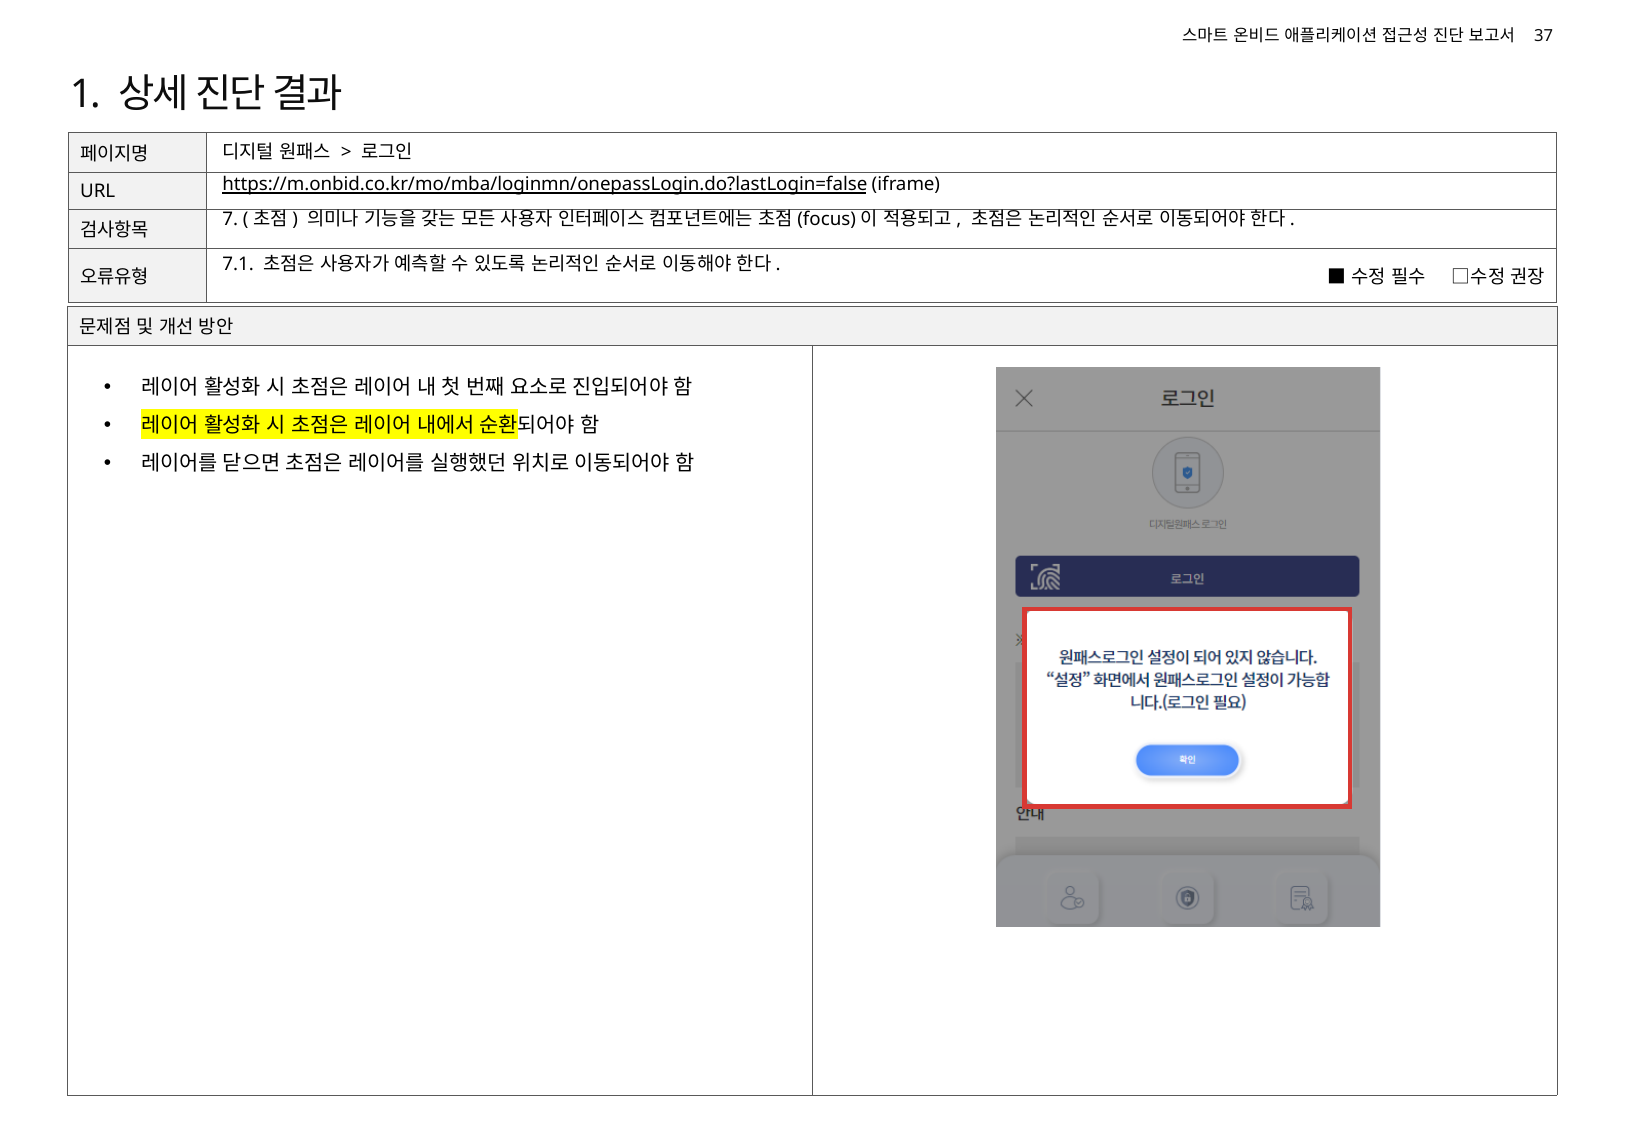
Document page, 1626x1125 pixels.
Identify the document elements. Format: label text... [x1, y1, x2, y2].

picture [996, 367, 1381, 927]
title 1. 상세 진단 결과 [69, 72, 1126, 117]
list 디지털 원패스 > 로그인 [207, 133, 1557, 167]
list https://m.onbid.co.kr/mo/mba/loginmn/onepassLogin.do?lastLogin=false (iframe) [207, 167, 1557, 201]
list 레이어 활성화 시 초점은 레이어 내 첫 번째 요소로 진입되어야 함 레이어 활성화 시 초점은 레이어 내에서 순환되어야 함 레이어를 닫으면 초점은 레이어를 실행했던 위치로 이동되어야 함 [103, 368, 778, 545]
list 7. (초점) 의미나 기능을 갖는 모든 사용자 인터페이스 컴포넌트에는 초점(focus)이 적용되고, 초점은 논리적인 순서로 이동되어야 한다. [207, 201, 1557, 236]
list 7.1. 초점은 사용자가 예측할 수 있도록 논리적인 순서로 이동해야 한다. [207, 235, 1293, 291]
